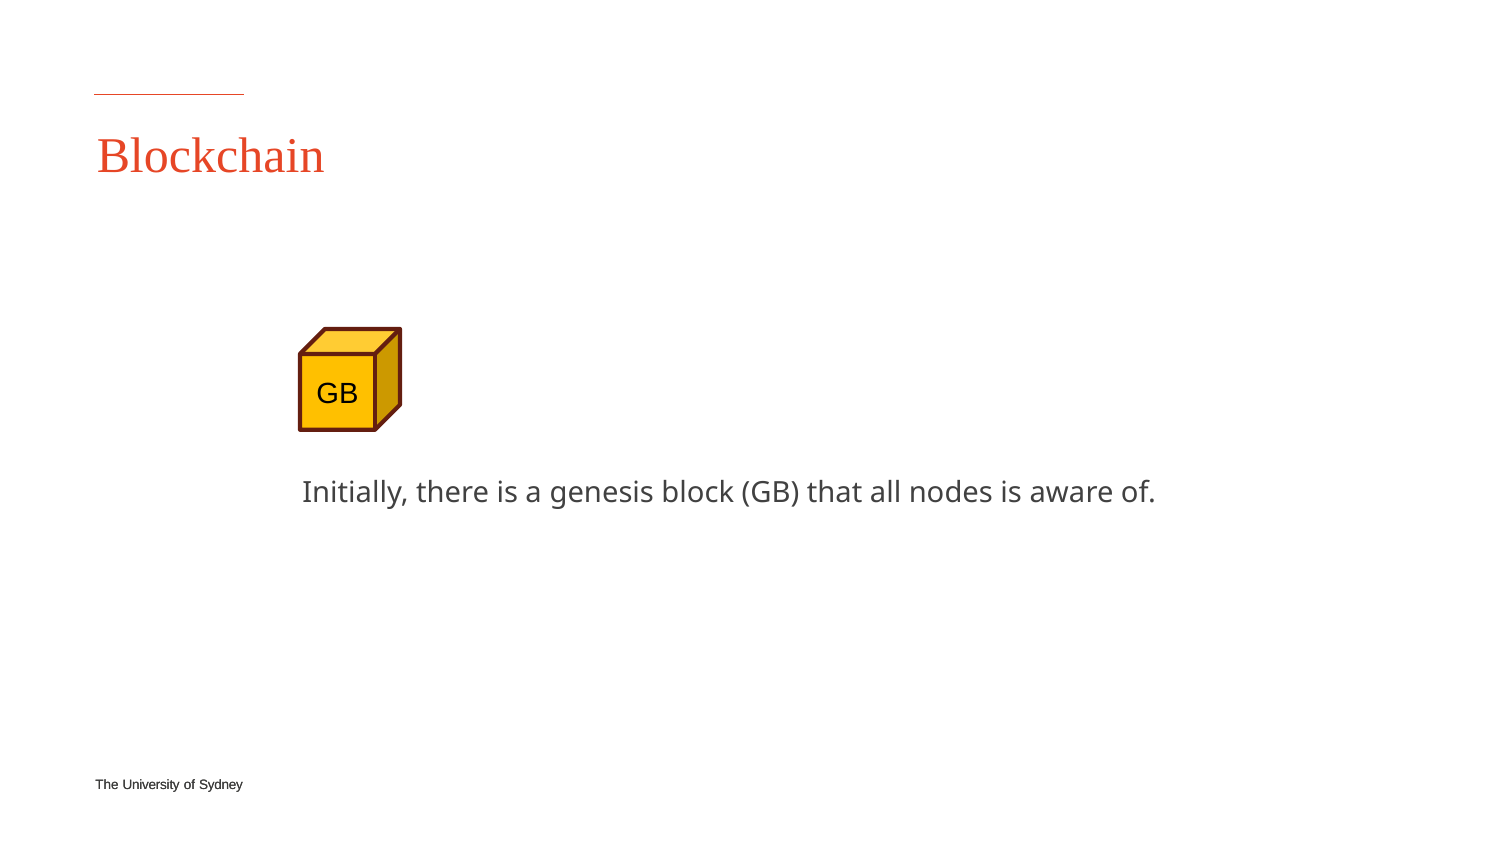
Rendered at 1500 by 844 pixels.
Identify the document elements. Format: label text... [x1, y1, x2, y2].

text_box The University of Sydney [93, 775, 248, 792]
text_box Initially, there is a genesis block (GB) that all nodes is aware of. [287, 466, 1382, 647]
title Blockchain [94, 120, 1406, 264]
text_box GB [297, 326, 403, 432]
